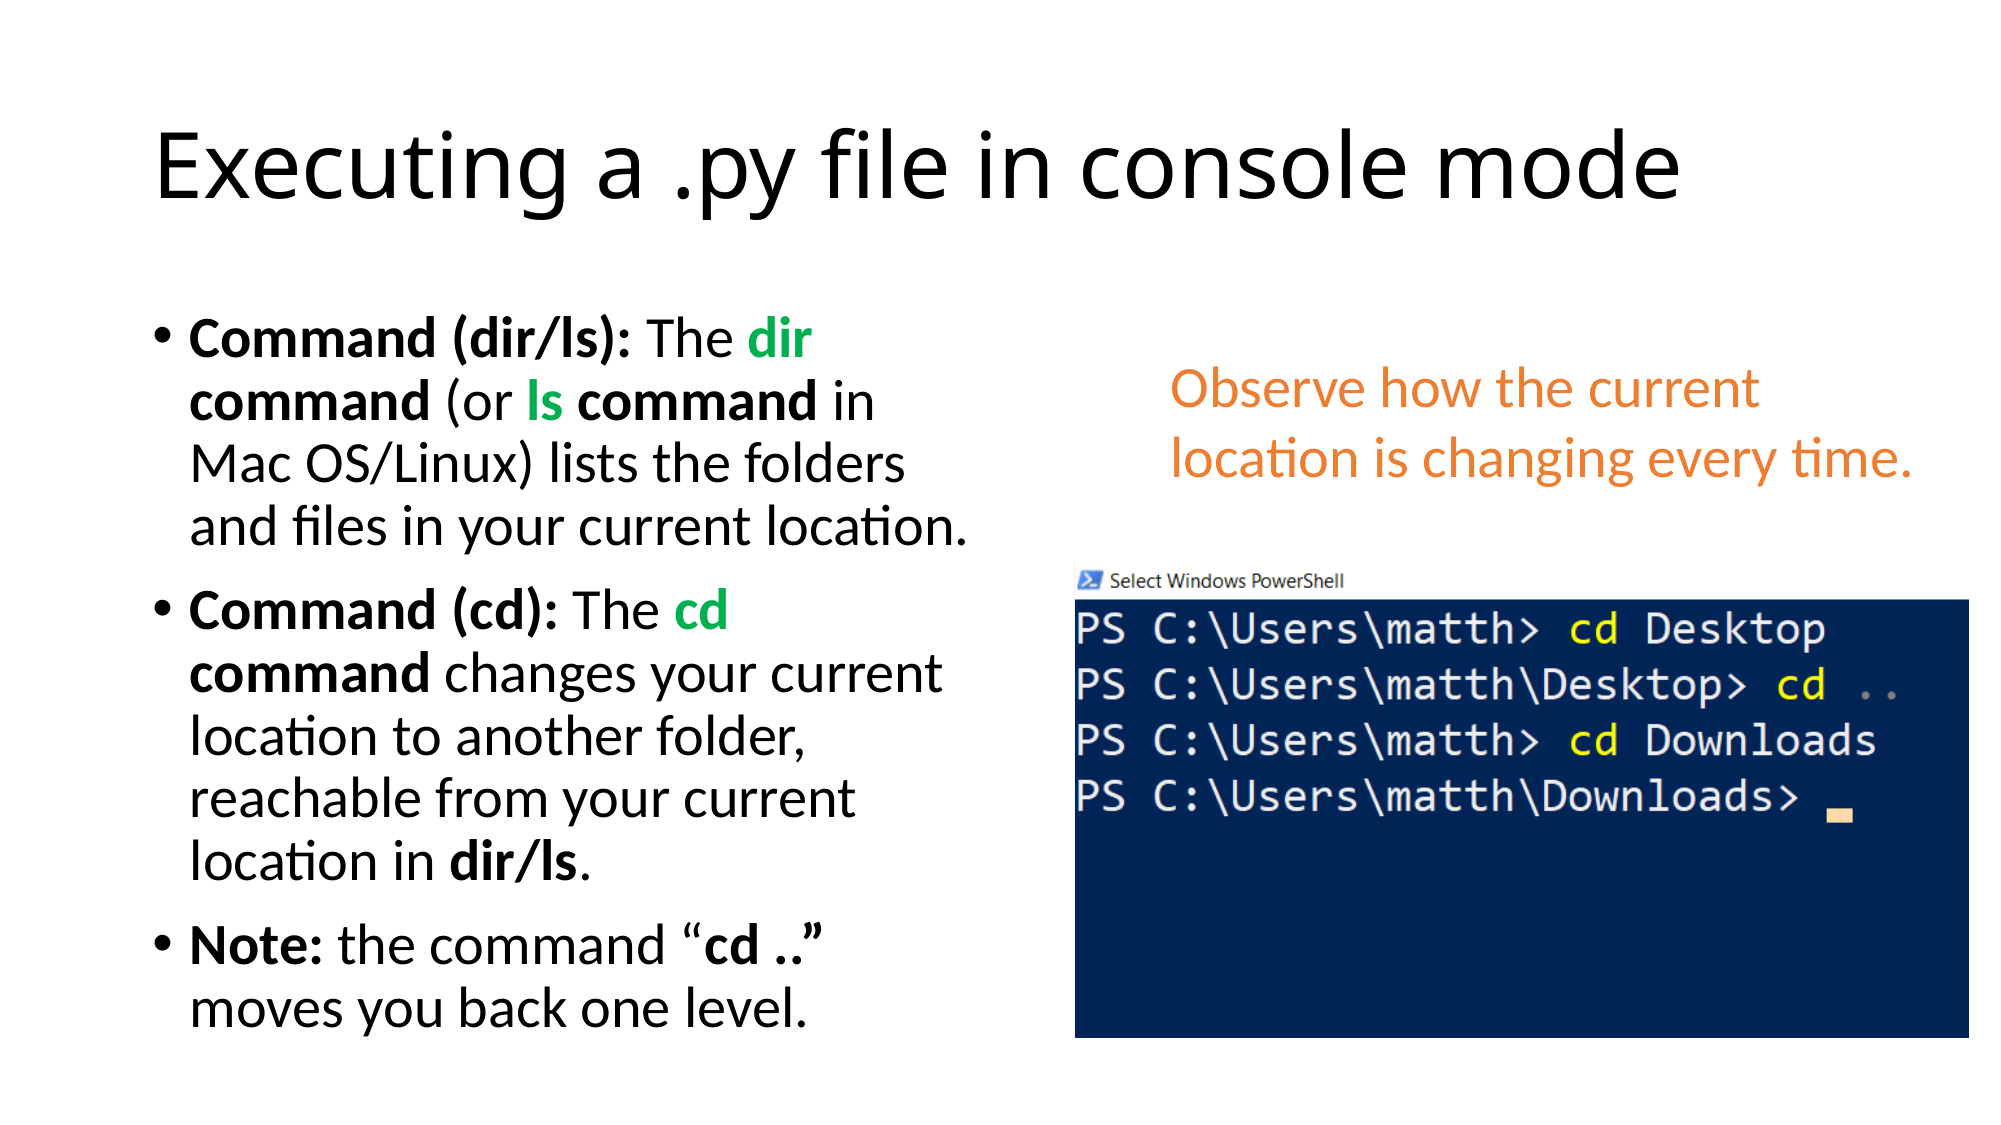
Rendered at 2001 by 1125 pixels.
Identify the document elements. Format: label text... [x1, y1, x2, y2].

picture [1074, 562, 1969, 1038]
title Executing a .py file in console mode [137, 59, 1863, 278]
text_box Observe how the current location is changing every time. [1156, 341, 1948, 497]
list Command (dir/ls): The dir command (or ls command in Mac OS/Linux) lists the folders and files in your current location. Command (cd): The cd command changes your current location to another folder, reachable from your current location in dir/ls. Note: the command “cd ..” moves you back one level. [137, 299, 988, 1097]
